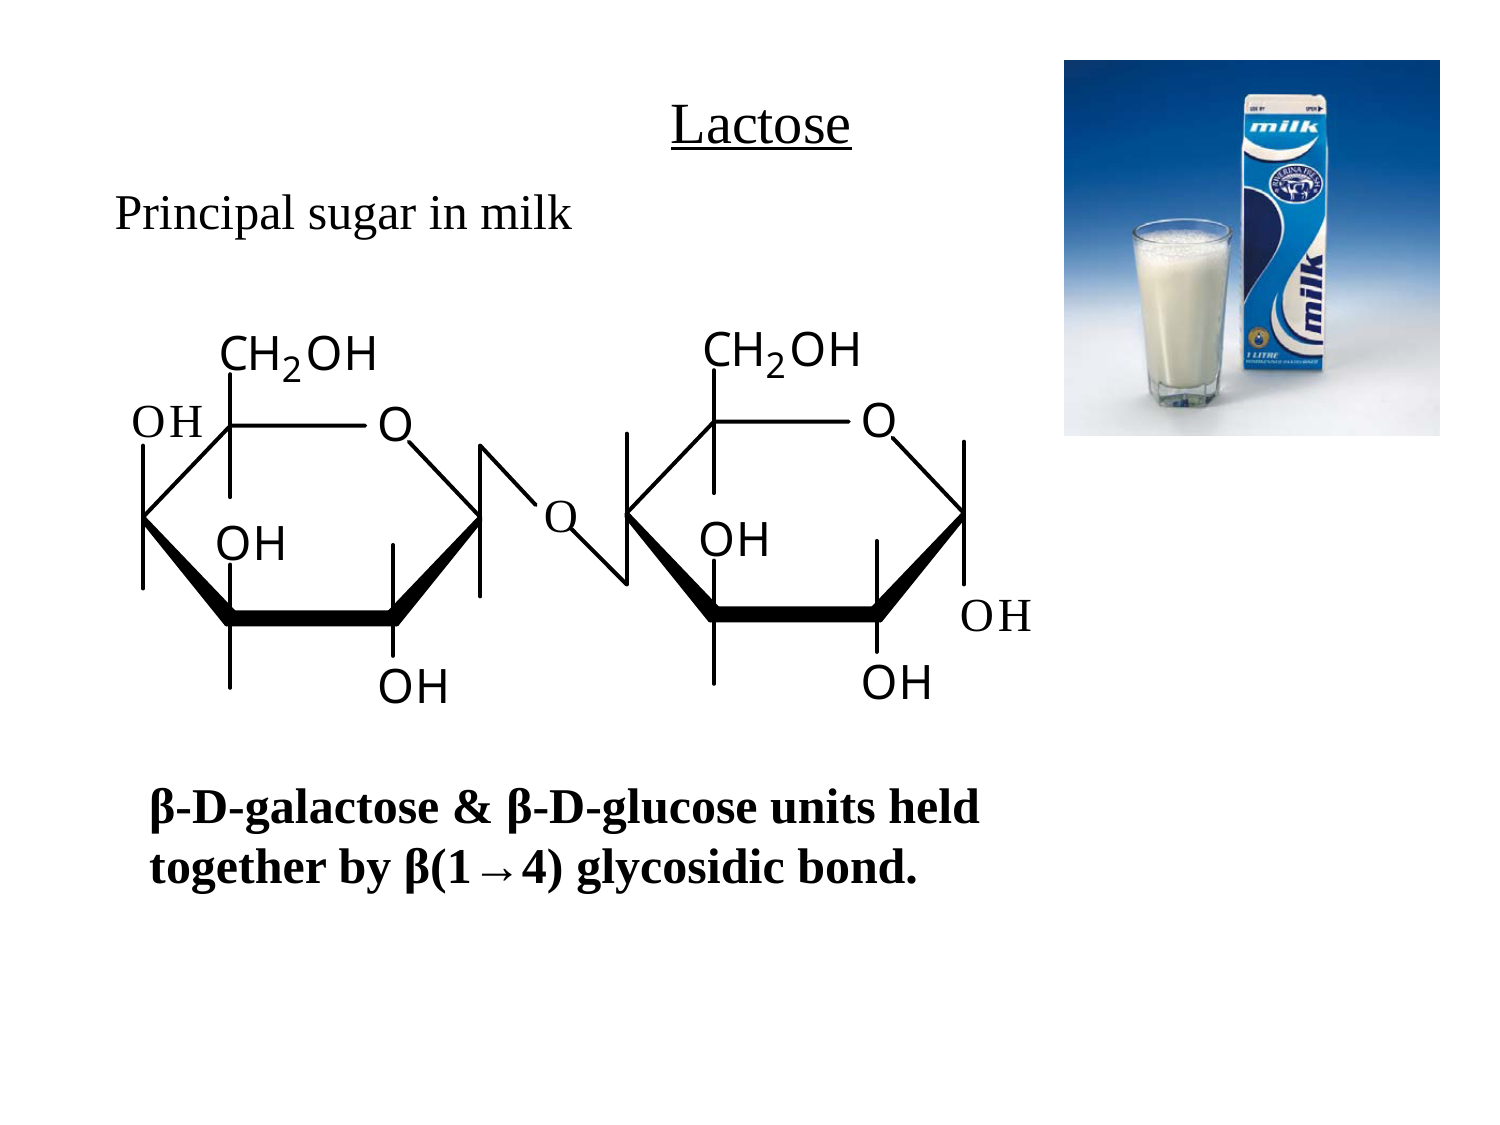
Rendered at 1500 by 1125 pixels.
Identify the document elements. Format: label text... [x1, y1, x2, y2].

text_box [50, 787, 1438, 948]
picture [119, 306, 1036, 732]
text_box β-D-galactose & β-D-glucose units held together by β(1→4) glycosidic bond. [134, 766, 1162, 902]
text_box Lactose Principal sugar in milk [99, 77, 1058, 247]
picture [1063, 60, 1440, 437]
